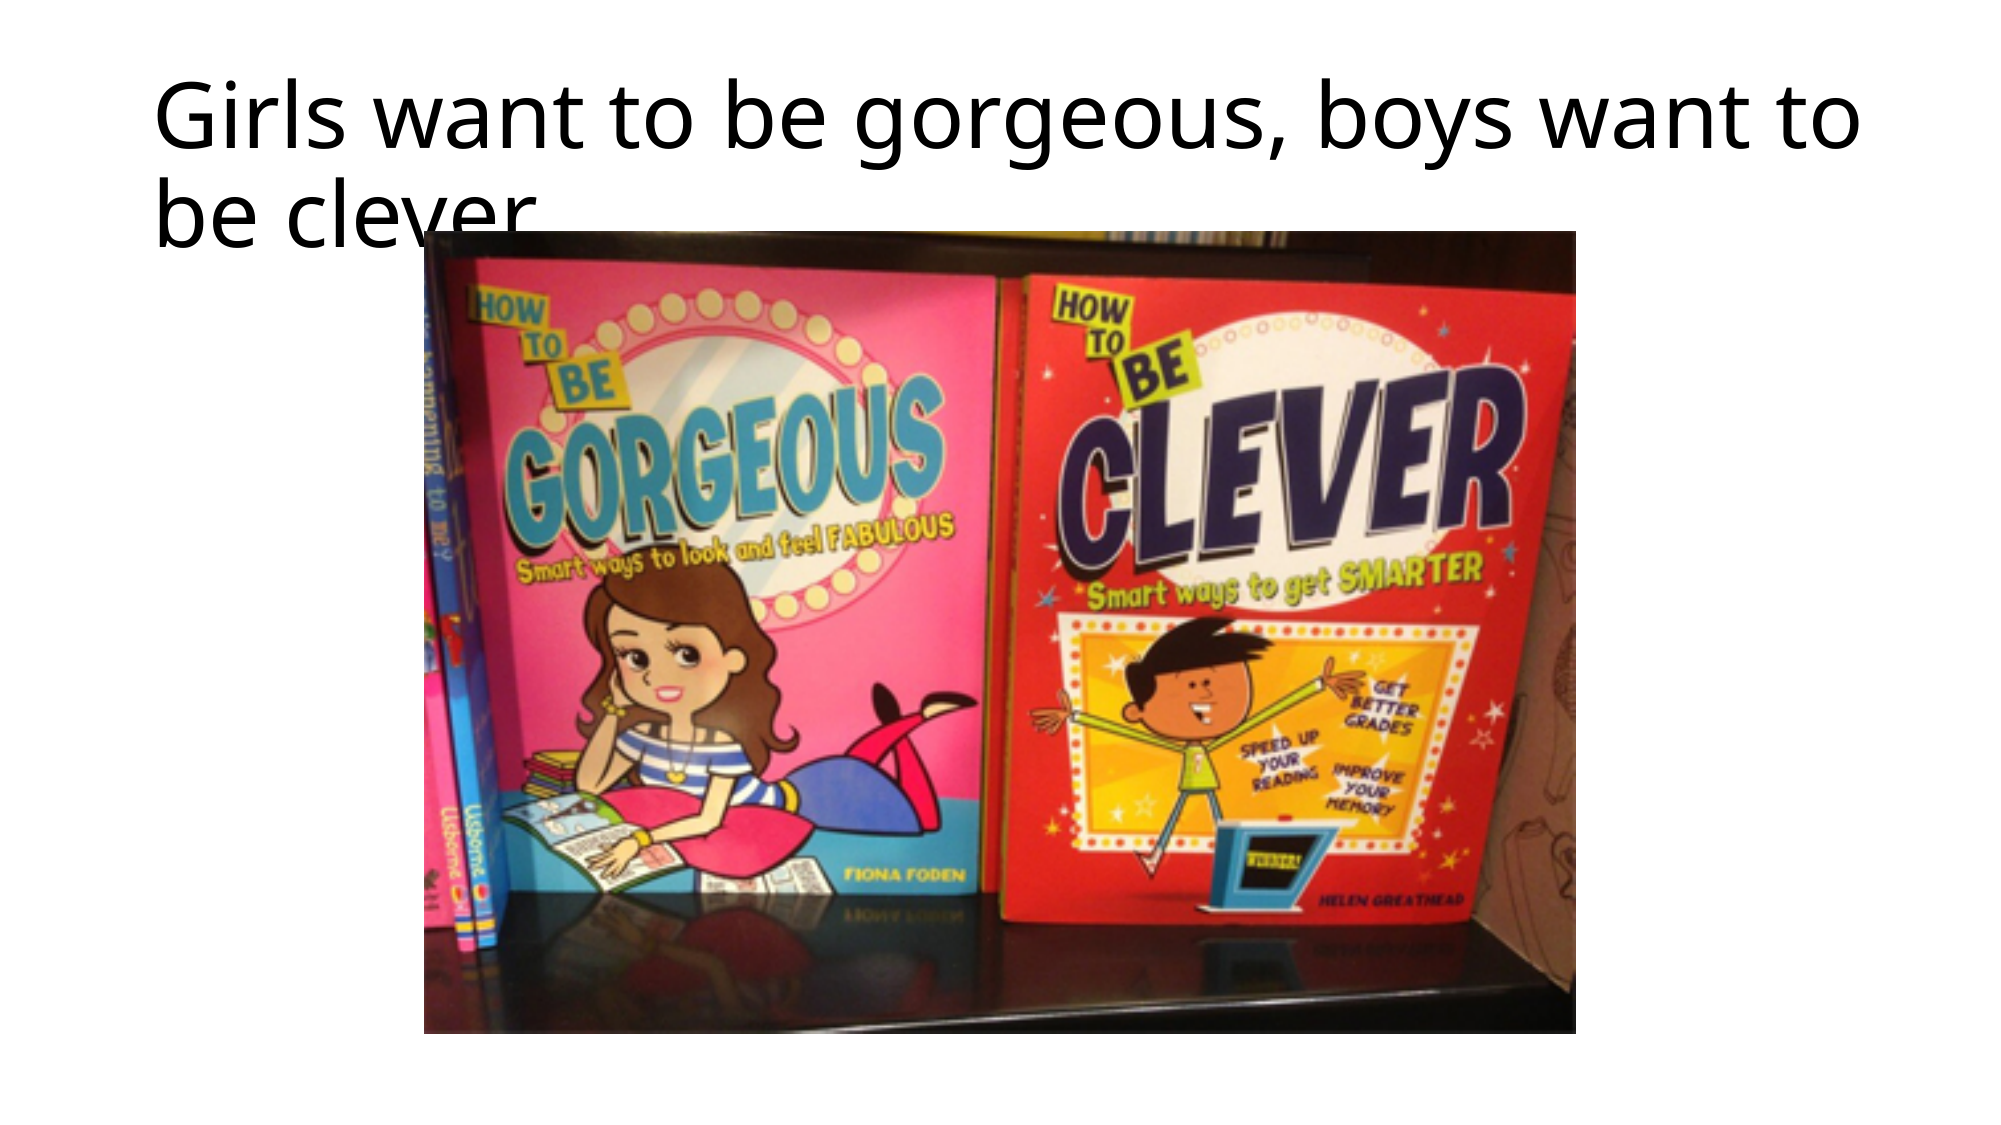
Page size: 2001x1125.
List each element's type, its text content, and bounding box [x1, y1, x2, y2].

picture [424, 231, 1576, 1034]
title Girls want to be gorgeous, boys want to be clever [137, 59, 1895, 278]
